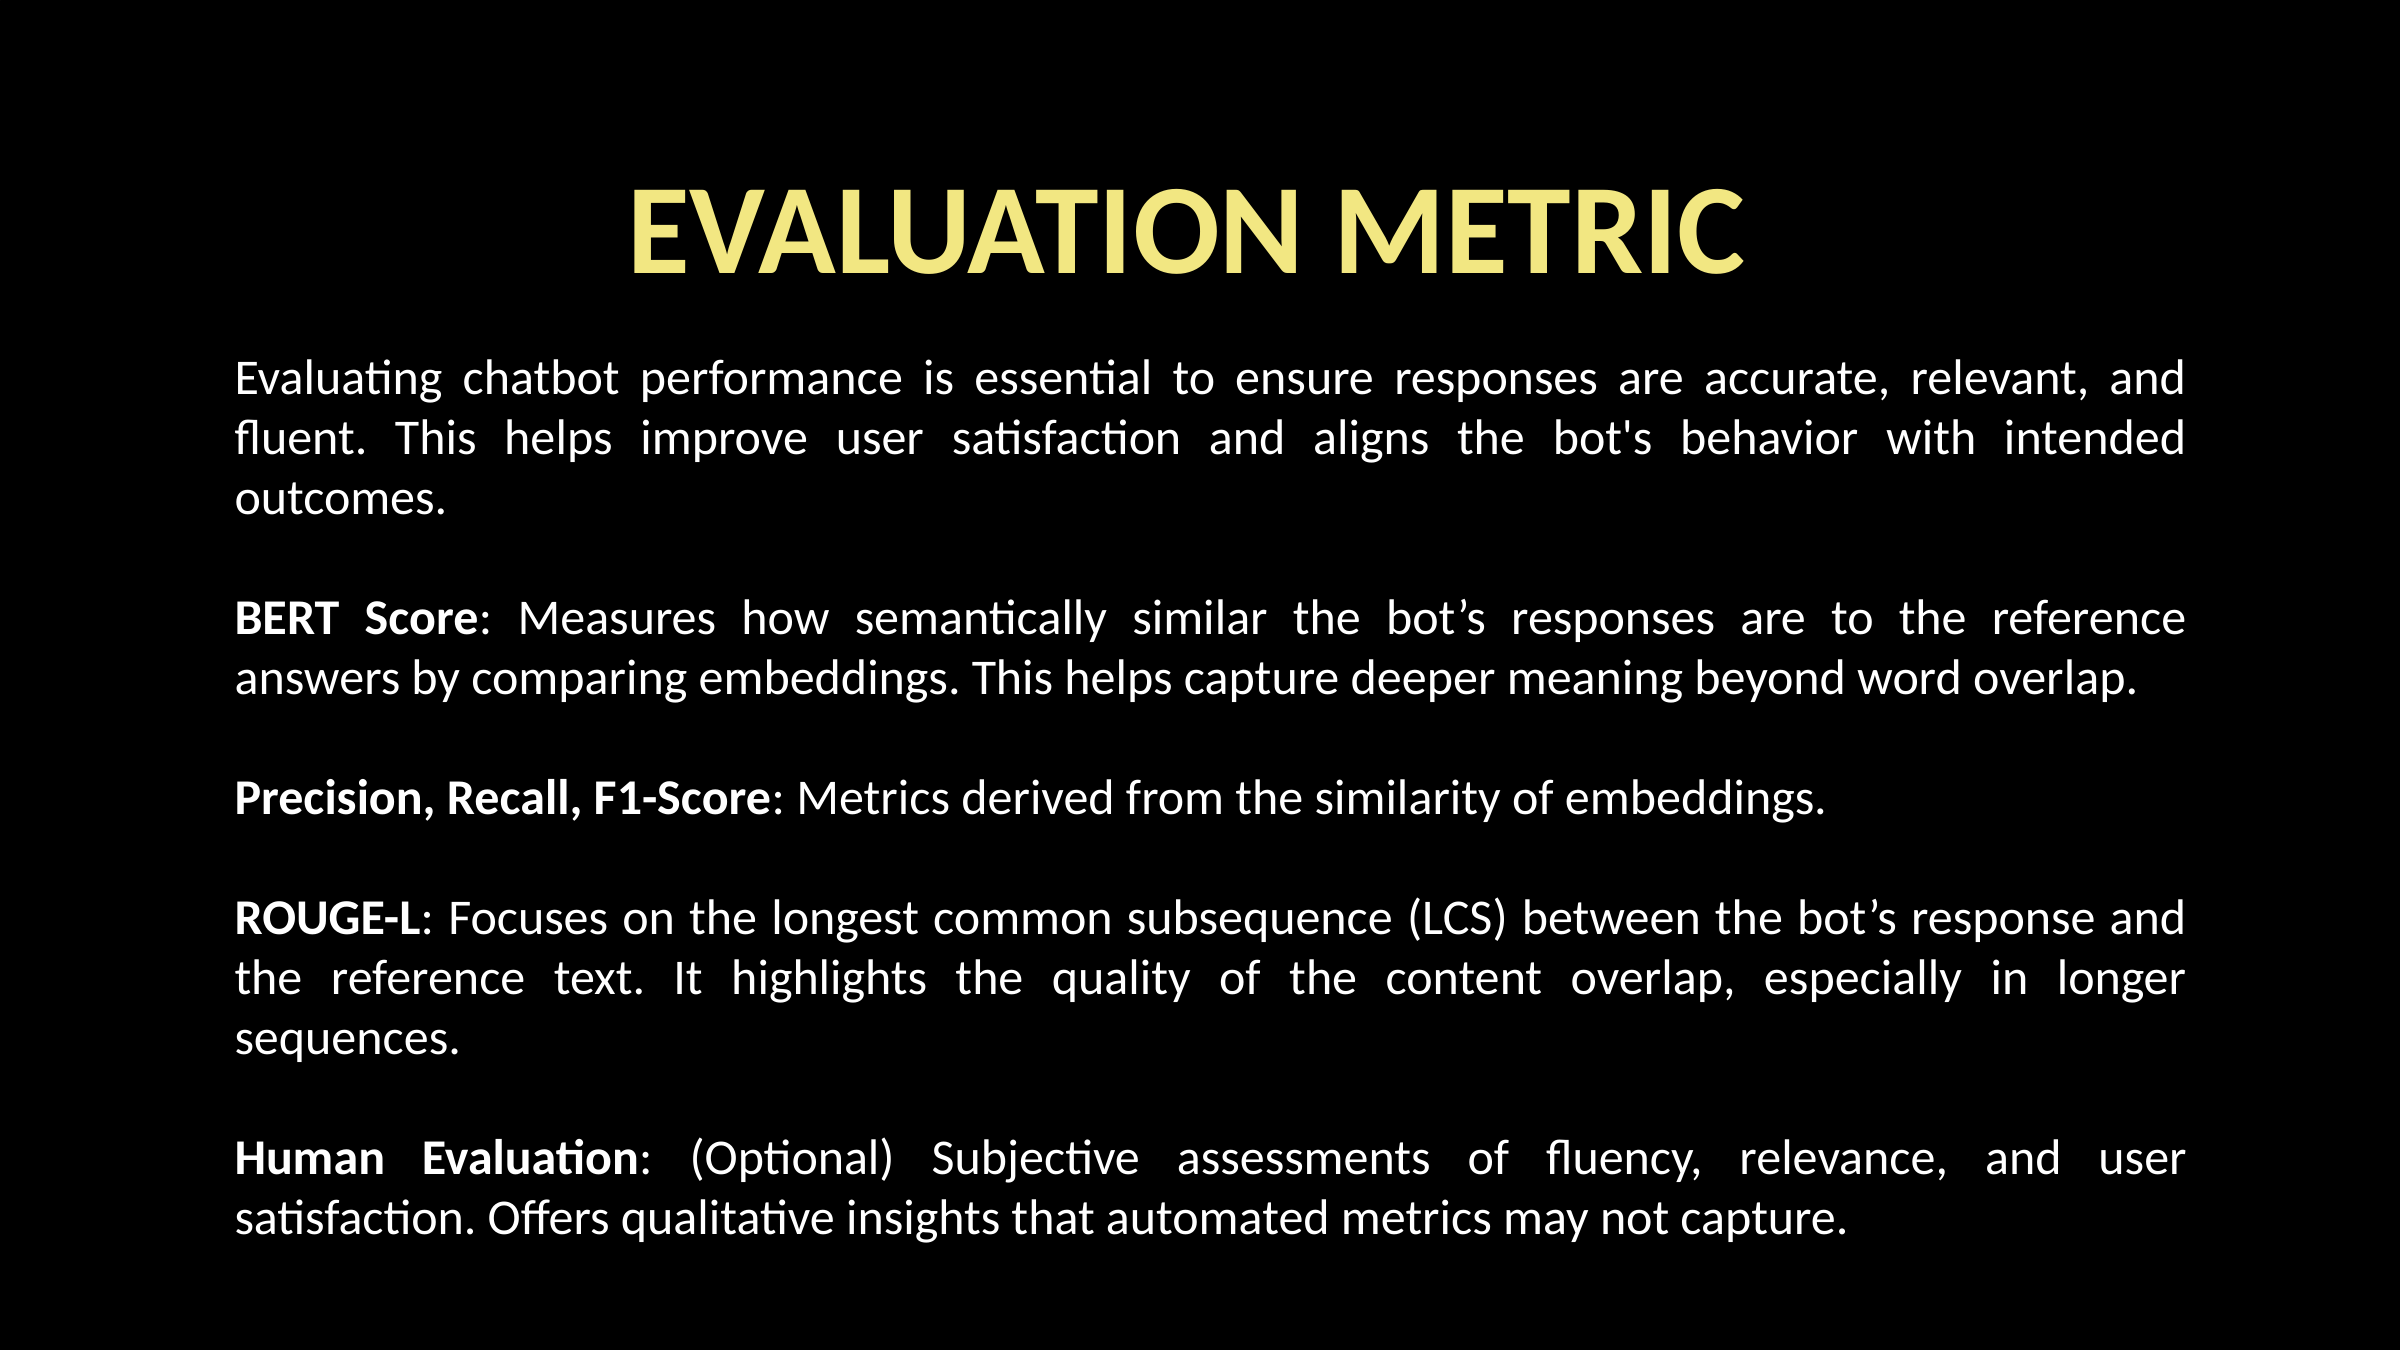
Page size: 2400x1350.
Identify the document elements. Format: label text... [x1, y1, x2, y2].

text_box Evaluating chatbot performance is essential to ensure responses are accurate, relevant, and fluent. This helps improve user satisfaction and aligns the bot's behavior with intended outcomes. BERT Score: Measures how semantically similar the bot’s responses are to the reference answers by comparing embeddings. This helps capture deeper meaning beyond word overlap. Precision, Recall, F1-Score: Metrics derived from the similarity of embeddings. ROUGE-L: Focuses on the longest common subsequence (LCS) between the bot’s response and the reference text. It highlights the quality of the content overlap, especially in longer sequences. Human Evaluation: (Optional) Subjective assessments of fluency, relevance, and user satisfaction. Offers qualitative insights that automated metrics may not capture. [219, 337, 2203, 1350]
text_box EVALUATION METRIC [612, 137, 2020, 307]
